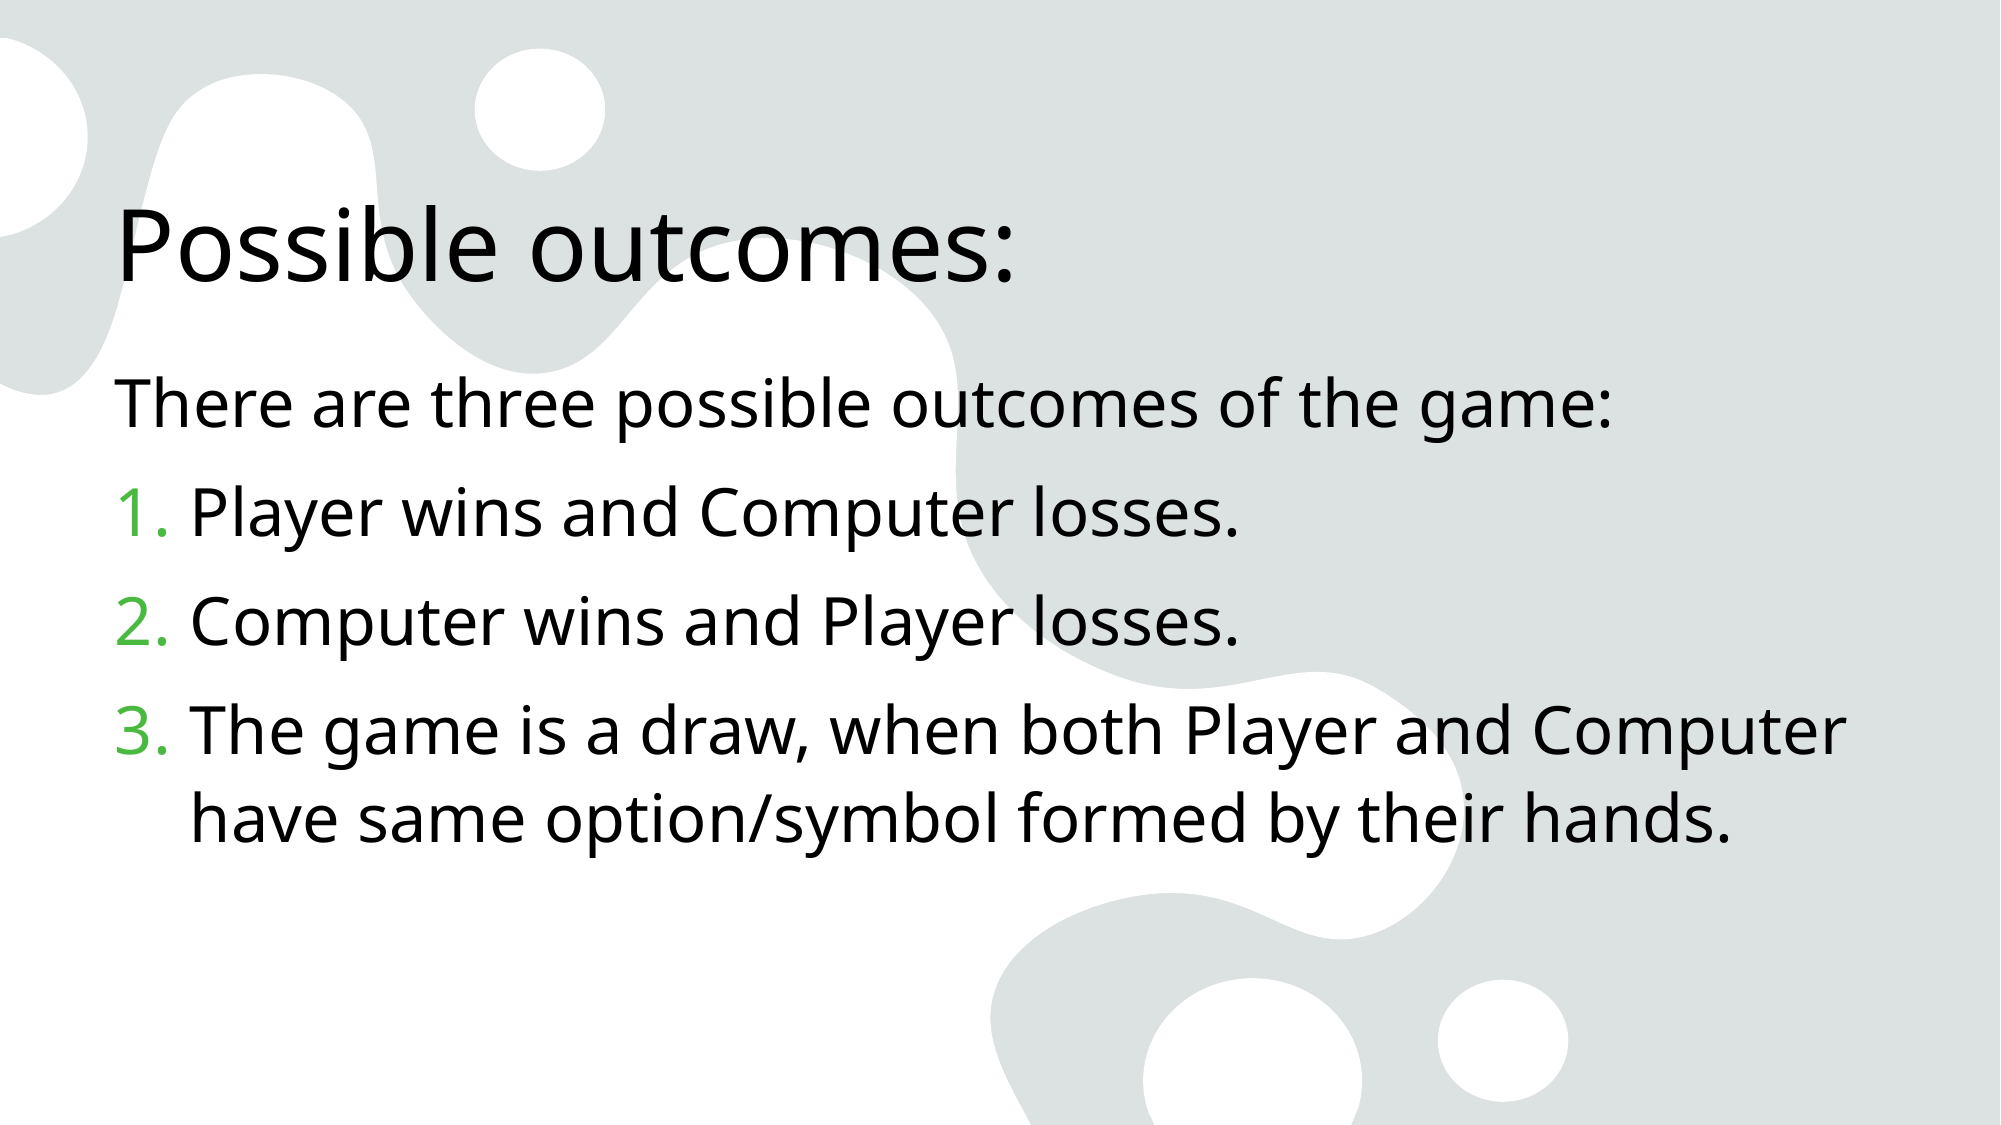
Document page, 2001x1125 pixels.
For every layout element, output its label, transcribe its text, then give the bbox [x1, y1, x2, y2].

list There are three possible outcomes of the game: Player wins and Computer losses. Computer wins and Player losses. The game is a draw, when both Player and Computer have same option/symbol formed by their hands. [99, 345, 1900, 1008]
title Possible outcomes: [99, 91, 1900, 309]
